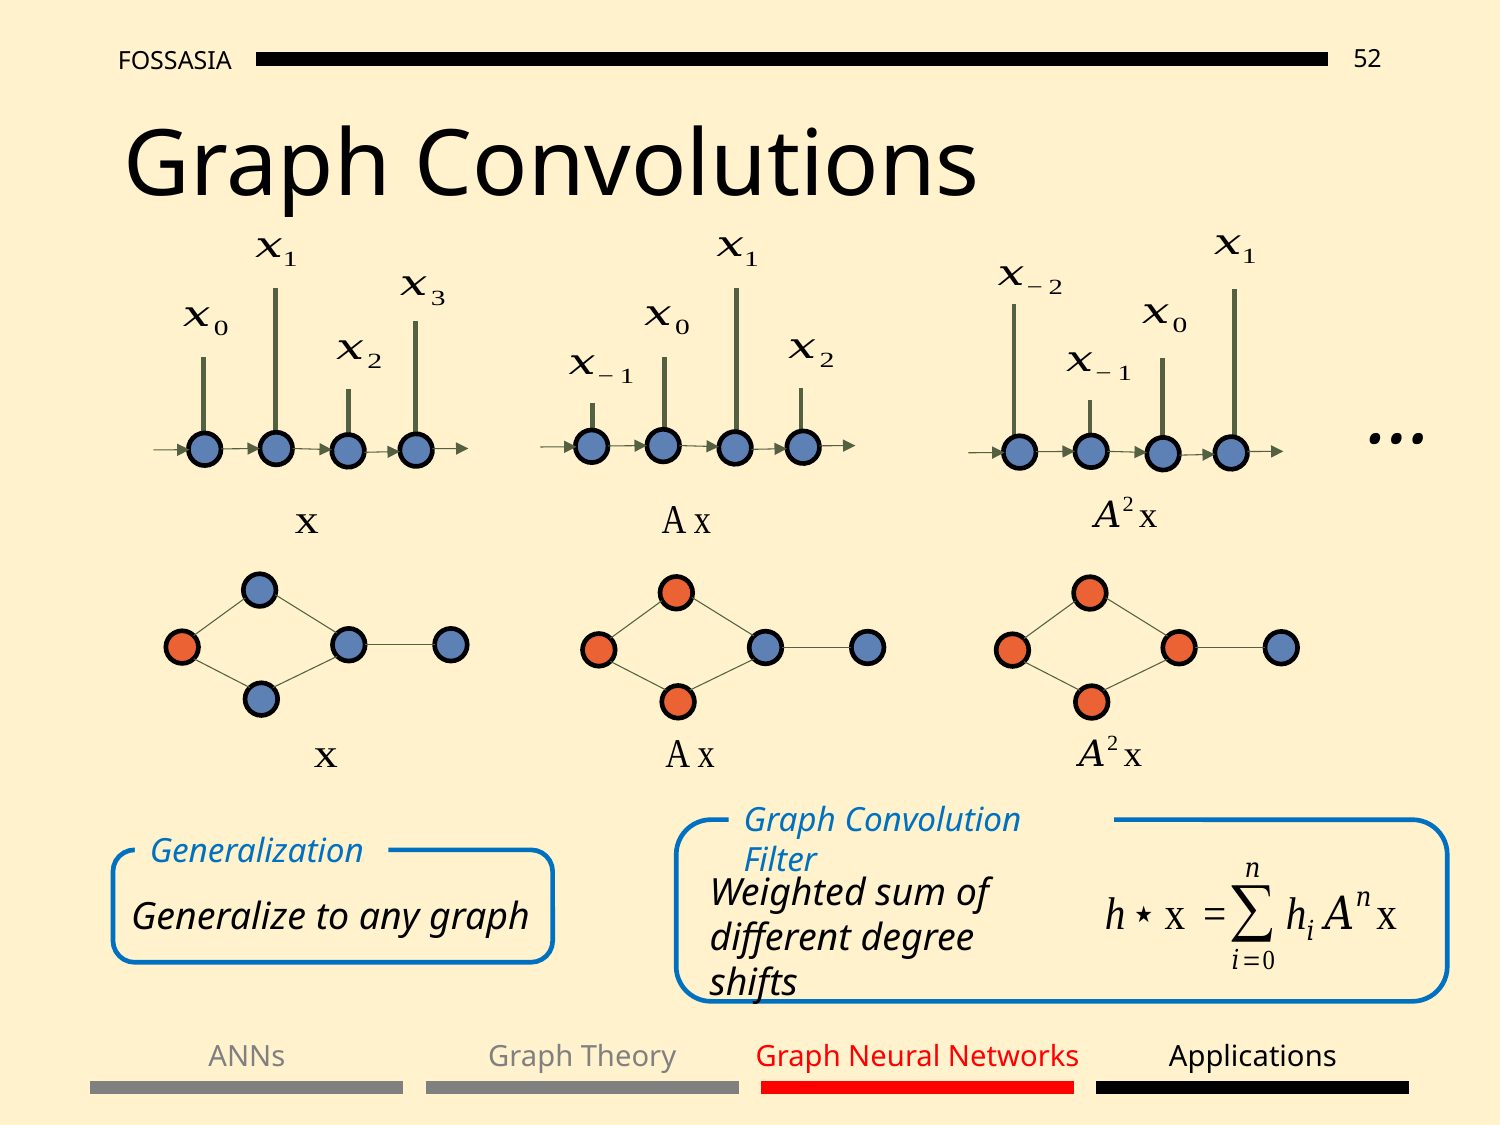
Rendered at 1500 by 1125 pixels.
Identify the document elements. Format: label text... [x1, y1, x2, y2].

text_box [259, 431, 294, 466]
text_box … [1353, 352, 1488, 468]
text_box [1074, 433, 1109, 469]
text_box [1145, 436, 1181, 472]
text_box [676, 791, 1448, 1002]
text_box [646, 428, 681, 463]
text_box [1002, 434, 1037, 470]
title Graph Convolutions [108, 57, 1433, 275]
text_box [112, 822, 553, 963]
text_box [398, 432, 434, 468]
text_box [717, 430, 753, 466]
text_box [90, 1029, 1410, 1088]
text_box [330, 433, 366, 469]
text_box [785, 429, 821, 465]
text_box [1213, 435, 1249, 471]
text_box [187, 431, 222, 467]
text_box [574, 428, 609, 464]
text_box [165, 573, 1298, 777]
